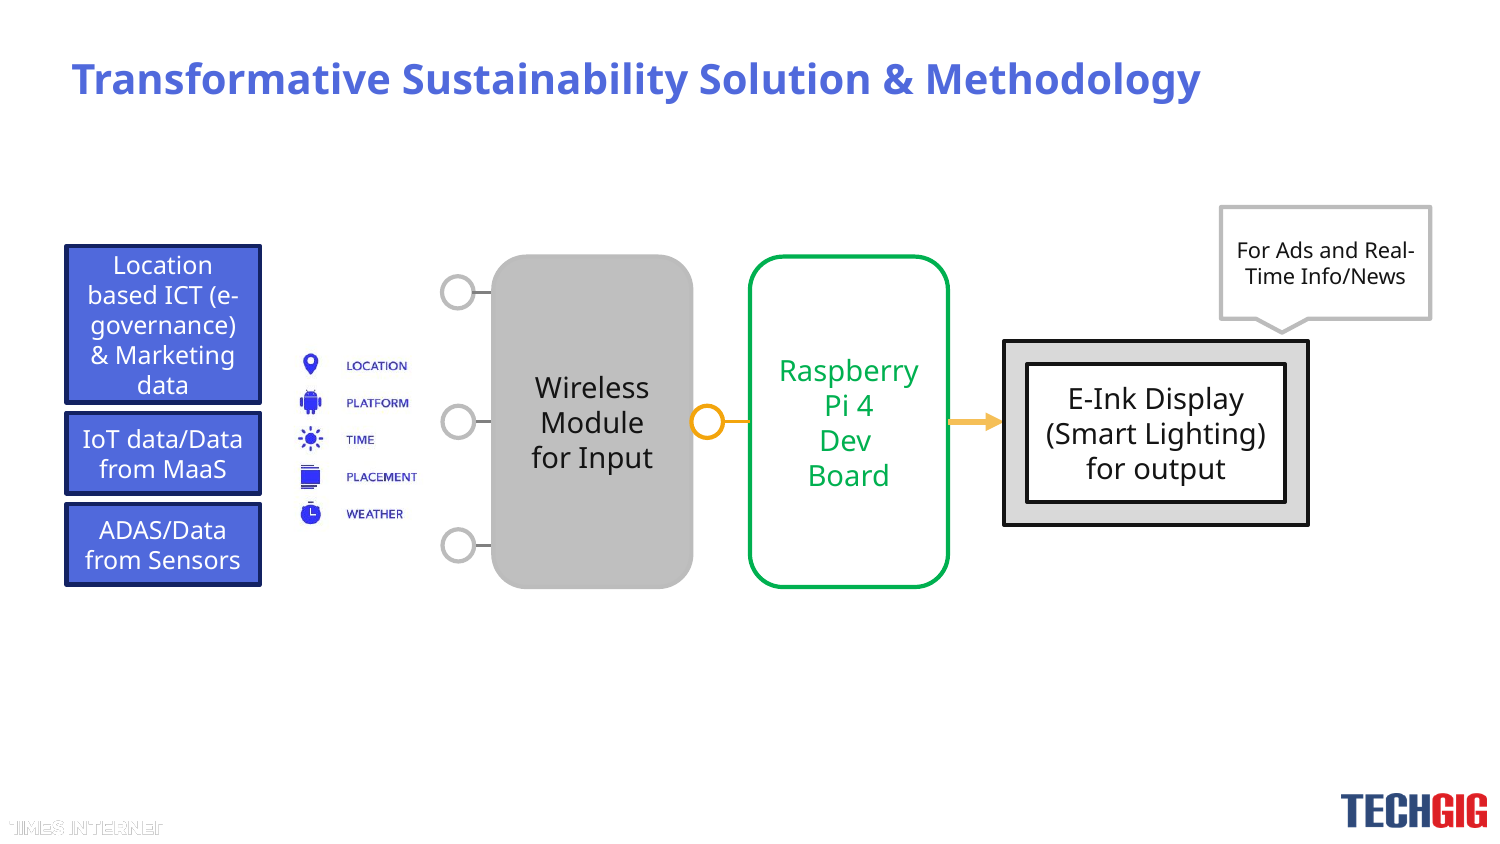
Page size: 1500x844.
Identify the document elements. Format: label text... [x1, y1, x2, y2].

text_box ADAS/Data from Sensors [64, 502, 262, 587]
text_box [439, 274, 476, 311]
text_box Raspberry Pi 4 Dev Board [747, 254, 951, 590]
title Transformative Sustainability Solution & Methodology [56, 37, 1415, 133]
text_box Wireless Module for Input [491, 254, 694, 590]
picture [1341, 793, 1488, 828]
text_box [469, 530, 477, 560]
text_box [469, 407, 477, 437]
text_box [689, 403, 725, 441]
picture [269, 326, 465, 571]
text_box For Ads and Real-Time Info/News [1218, 204, 1433, 335]
picture [8, 818, 164, 837]
text_box IoT data/Data from MaaS [64, 411, 262, 496]
text_box Location based ICT (e-governance) & Marketing data [64, 244, 262, 405]
text_box E-Ink Display (Smart Lighting) for output [1002, 339, 1310, 527]
text_box [62, 133, 1415, 645]
